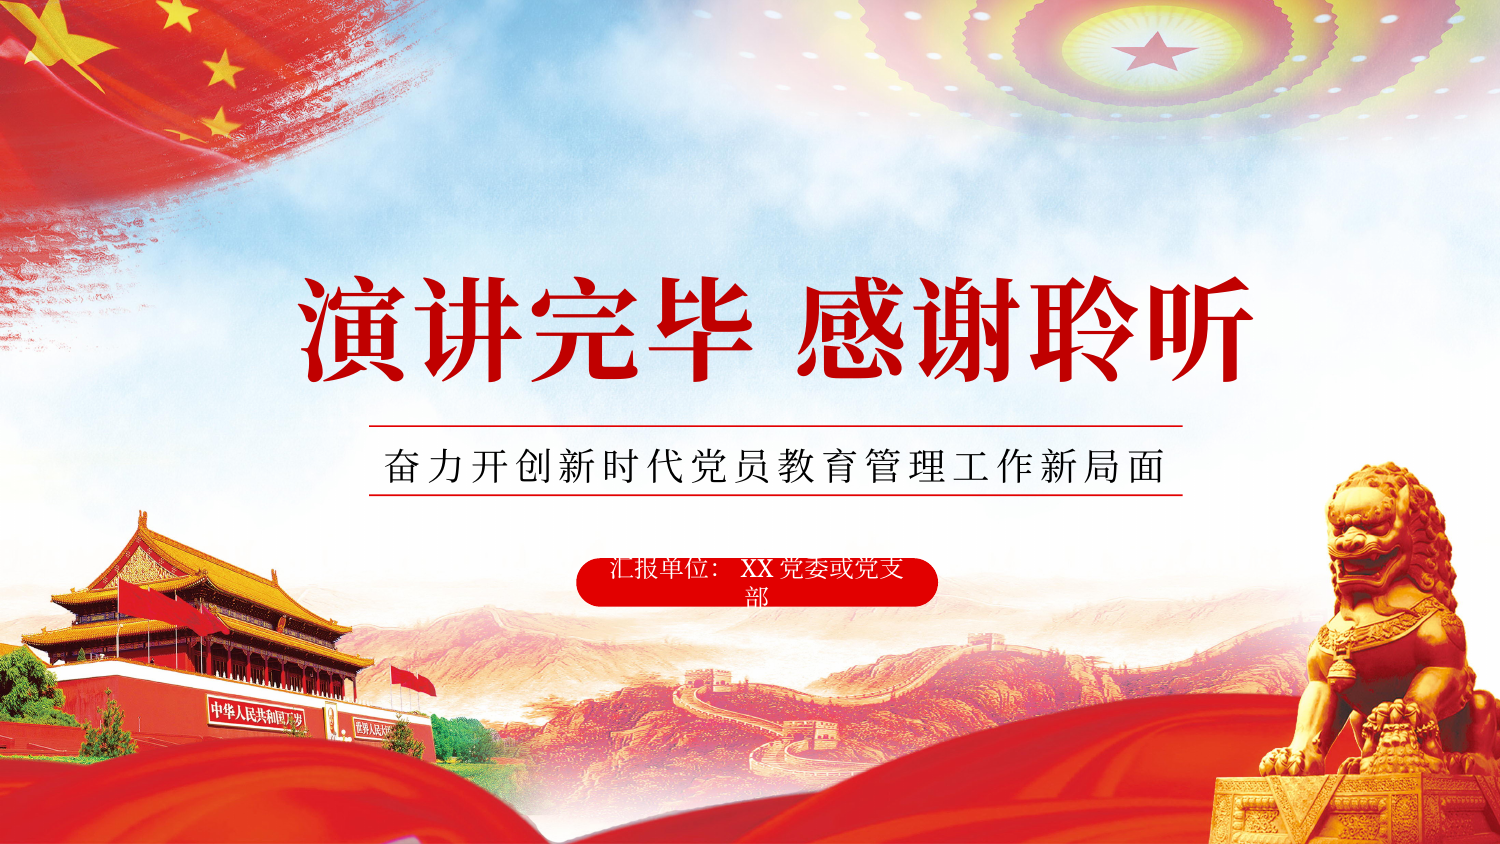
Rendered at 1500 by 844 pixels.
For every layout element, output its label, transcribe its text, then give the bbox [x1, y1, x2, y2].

picture [0, 0, 1500, 844]
text_box 汇报单位：XX党委或党支部 [574, 556, 941, 609]
text_box 演讲完毕 感谢聆听 [161, 254, 1391, 401]
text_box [355, 423, 1194, 497]
